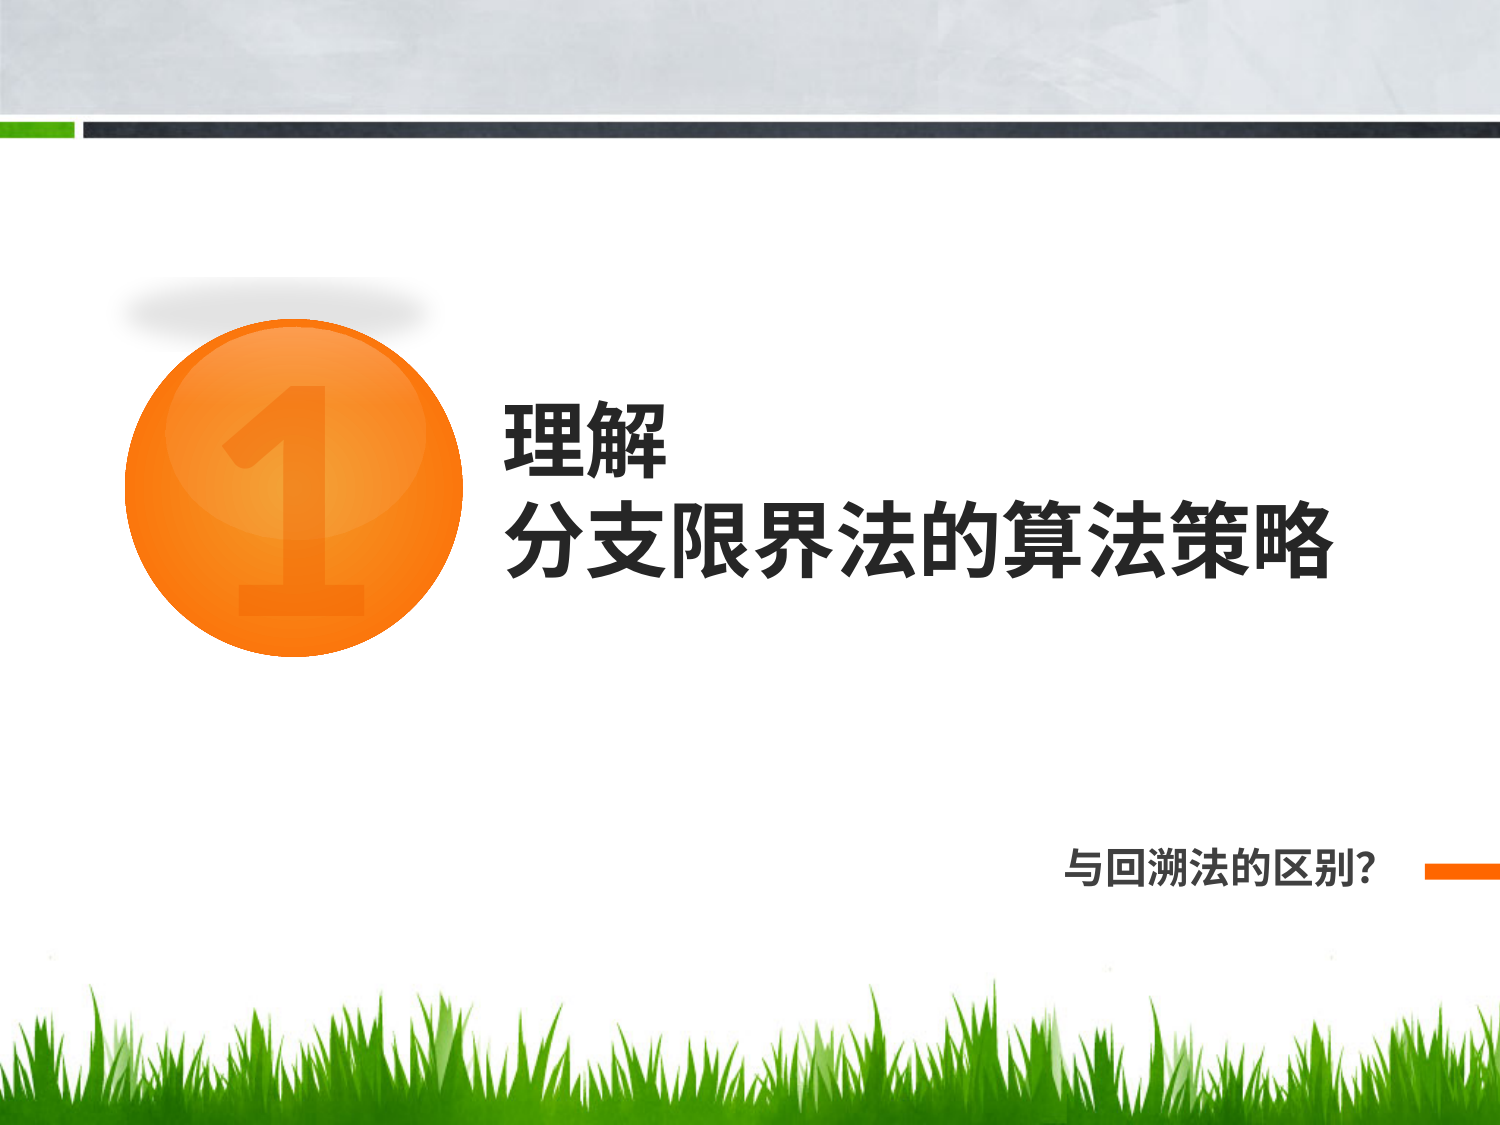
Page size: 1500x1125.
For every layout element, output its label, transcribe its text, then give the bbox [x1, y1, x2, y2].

text_box 1 [183, 255, 384, 696]
list 与回溯法的区别？ [62, 837, 1413, 900]
title 理解 分支限界法的算法策略 [487, 326, 1450, 650]
picture [0, 0, 1500, 1125]
